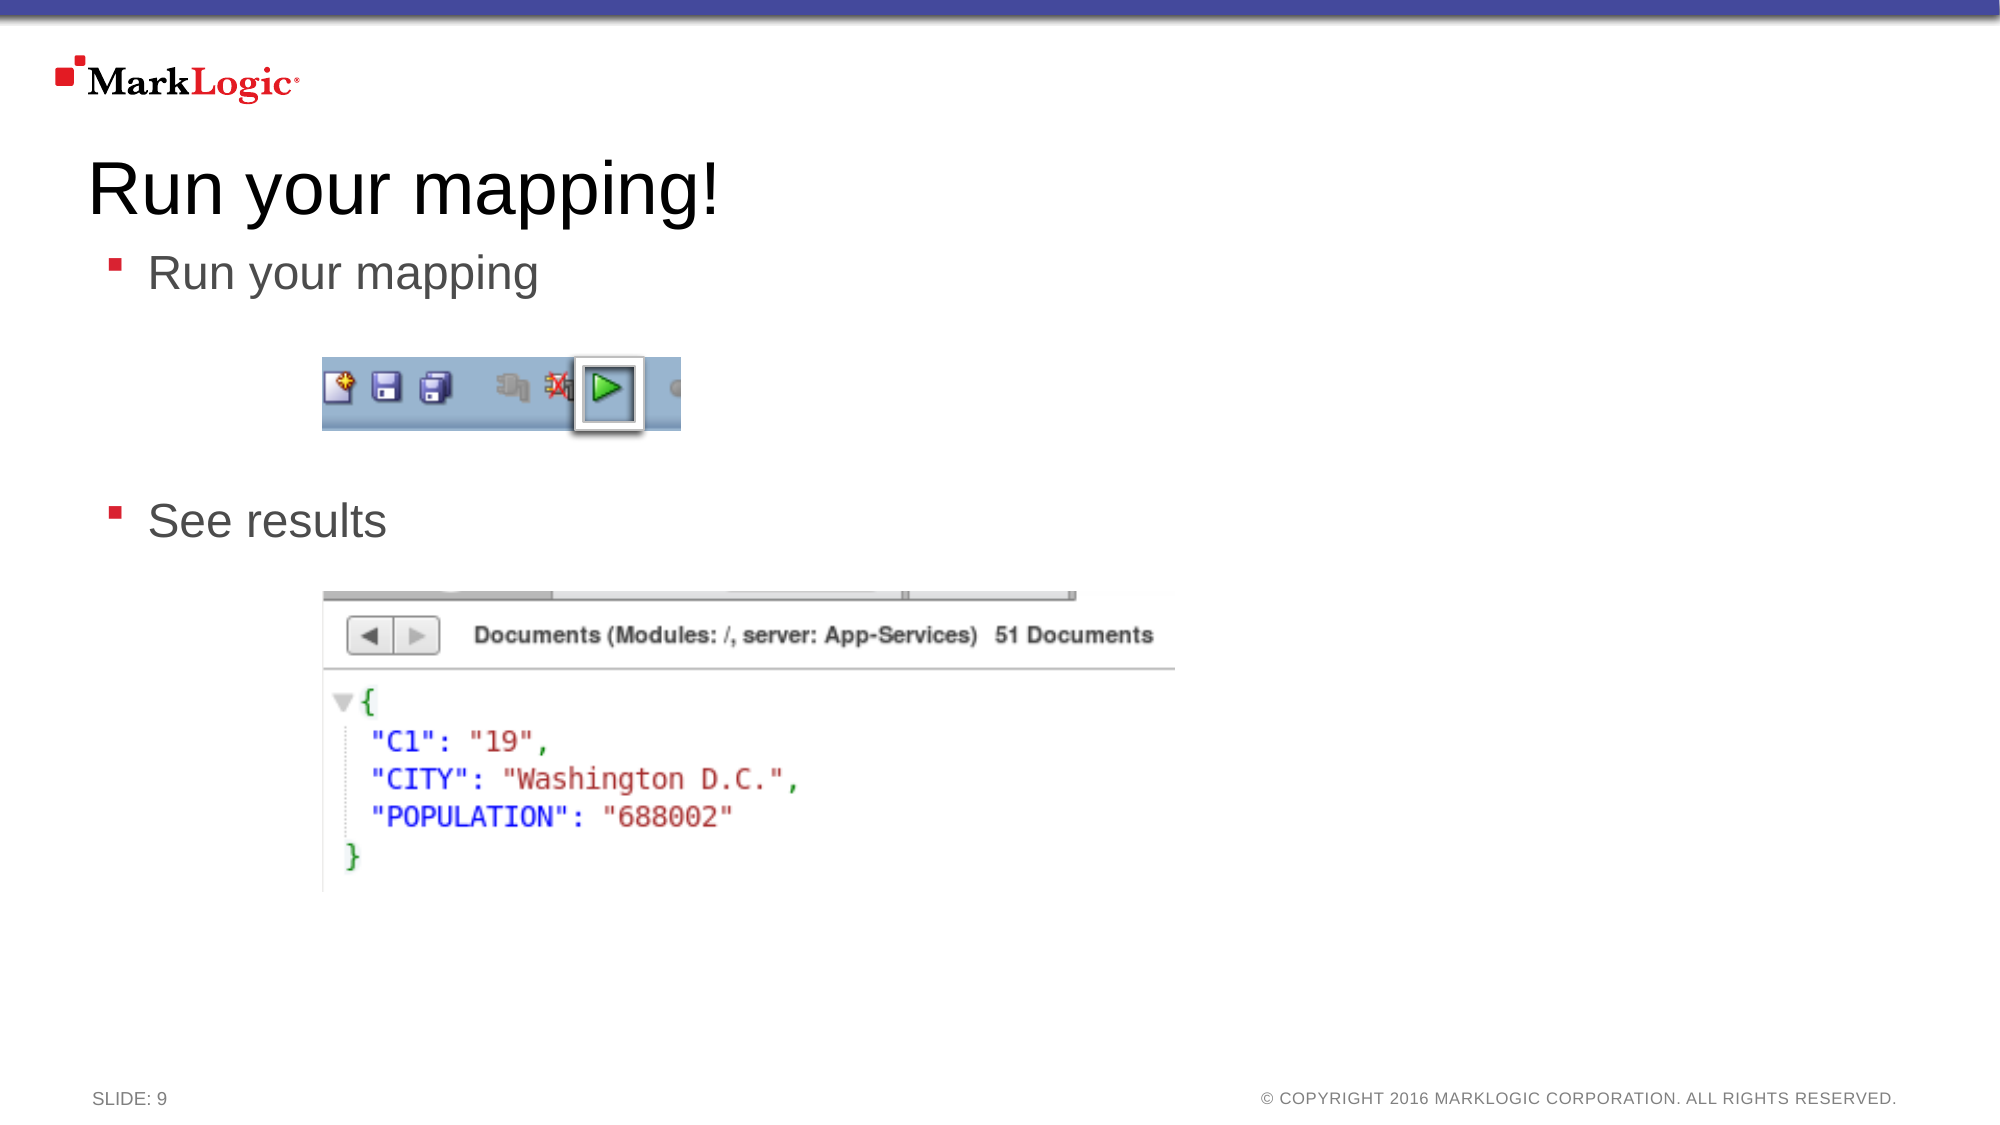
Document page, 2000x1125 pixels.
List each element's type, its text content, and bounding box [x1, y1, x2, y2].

picture [322, 591, 1176, 893]
title Run your mapping! [87, 145, 1907, 241]
picture [322, 356, 682, 431]
list Run your mapping See results [87, 241, 1907, 984]
